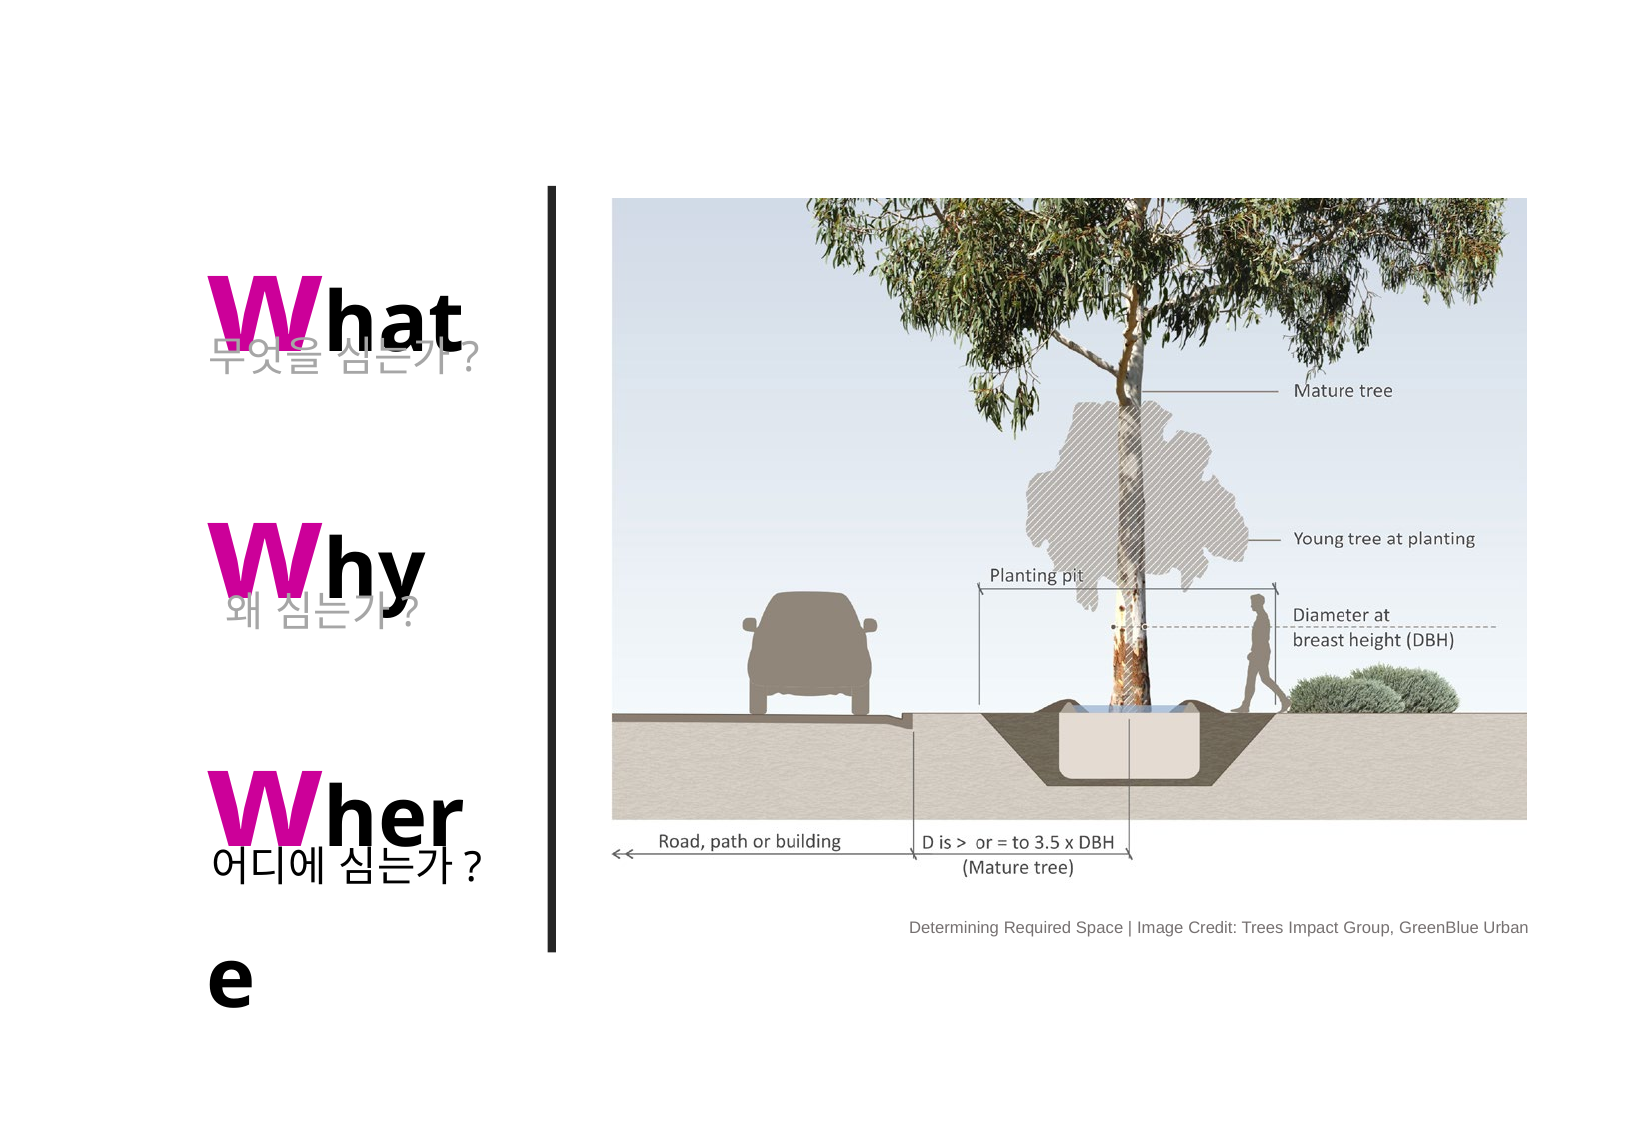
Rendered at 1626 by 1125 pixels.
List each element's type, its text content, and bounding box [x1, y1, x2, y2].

text_box 무엇을 심는가? [191, 297, 494, 388]
text_box 왜 심는가? [188, 552, 492, 643]
text_box what why where [191, 388, 494, 1032]
picture [611, 198, 1527, 885]
text_box Determining Required Space | Image Credit: Trees Impact Group, GreenBlue Urban [894, 889, 1625, 964]
text_box [547, 185, 557, 953]
text_box what why where [191, 124, 494, 297]
text_box 어디에 심는가? [194, 807, 497, 898]
